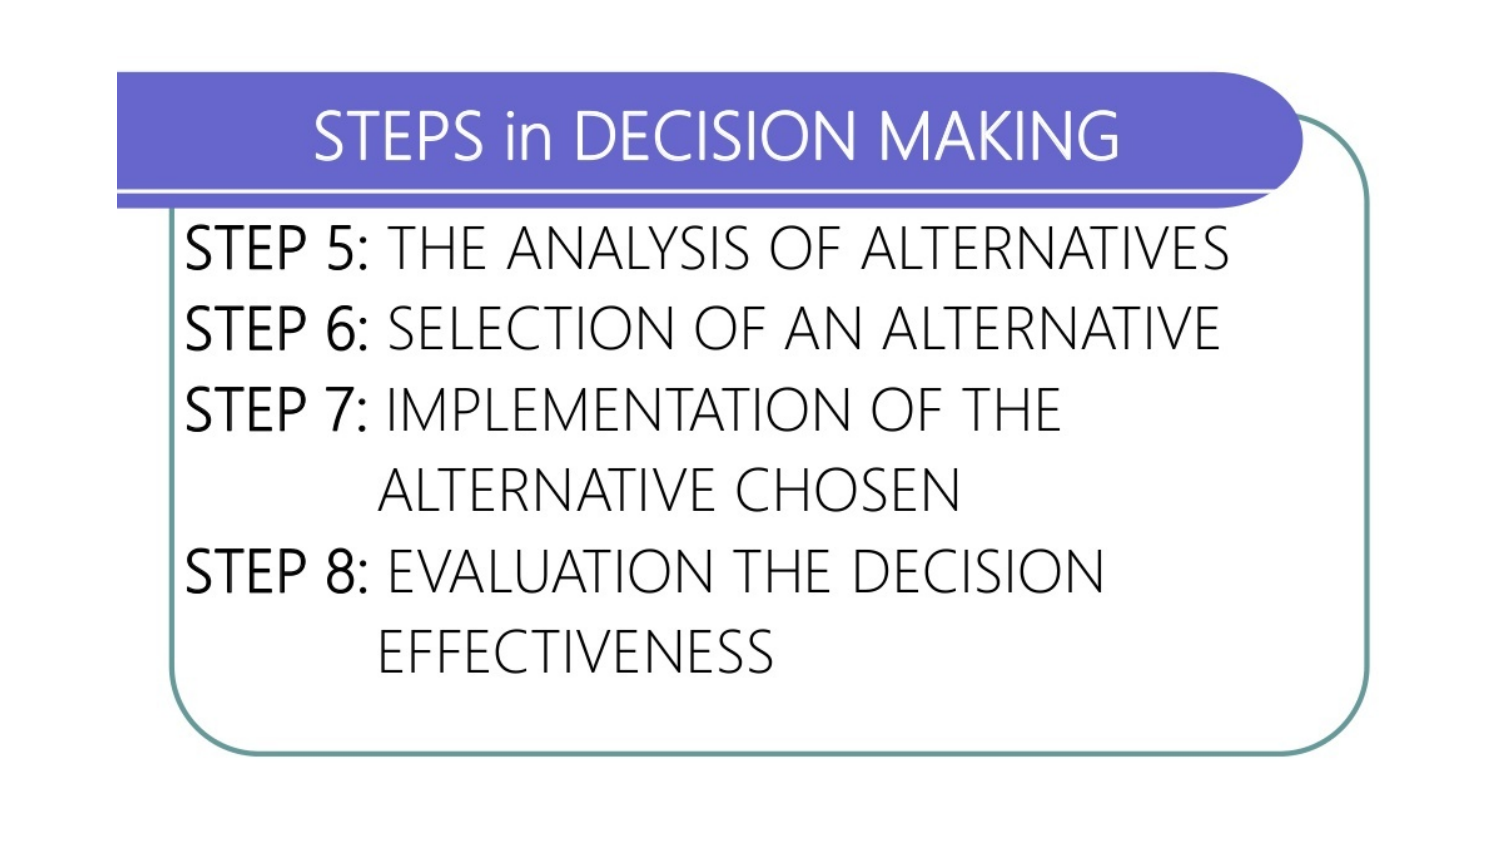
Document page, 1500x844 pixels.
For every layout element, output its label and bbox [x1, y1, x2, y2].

picture [116, 56, 1399, 778]
